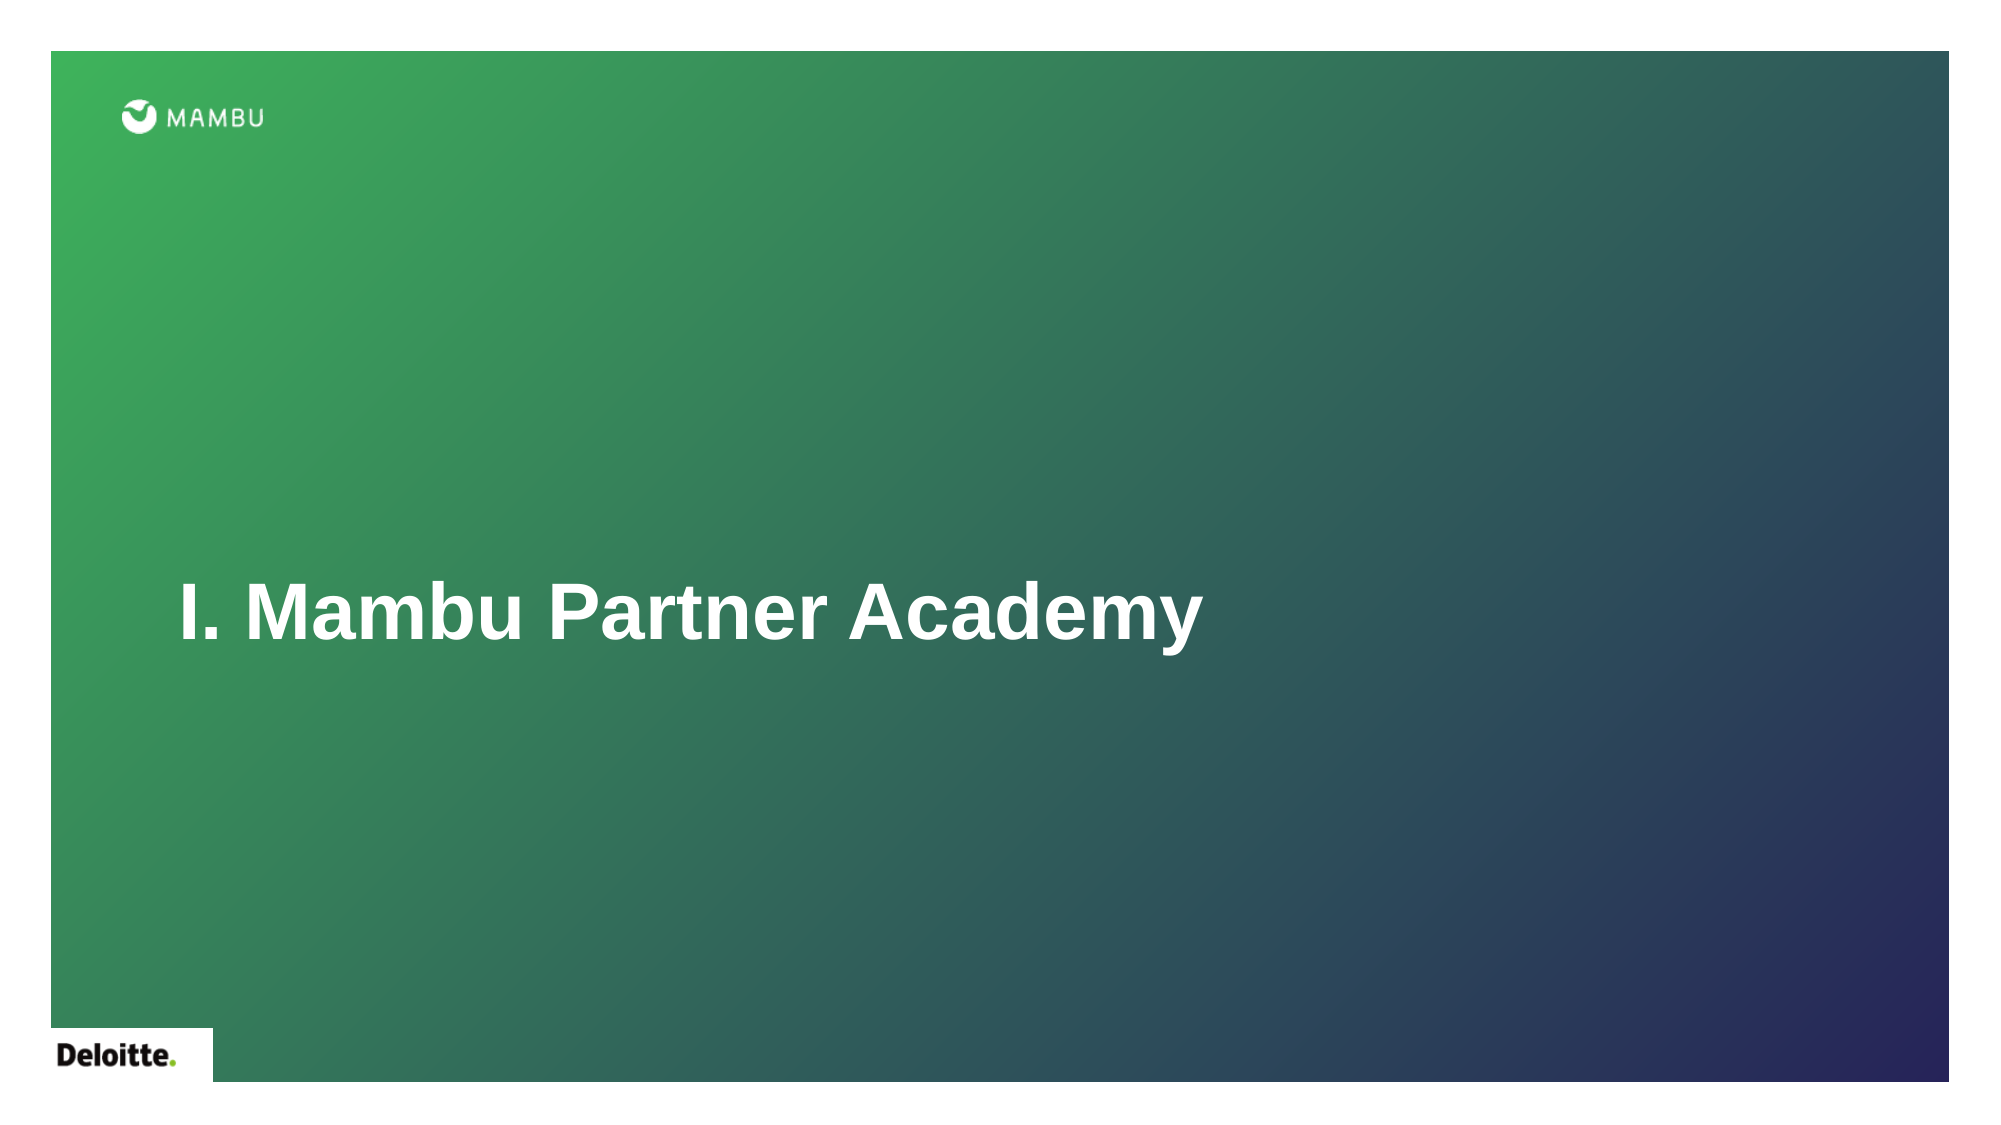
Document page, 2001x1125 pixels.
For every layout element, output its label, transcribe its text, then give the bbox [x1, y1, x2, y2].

text_box [164, 347, 1464, 684]
text_box [0, 0, 2000, 1125]
picture [122, 99, 263, 134]
text_box I. Mambu Partner Academy [145, 526, 1855, 788]
picture [45, 1028, 213, 1086]
